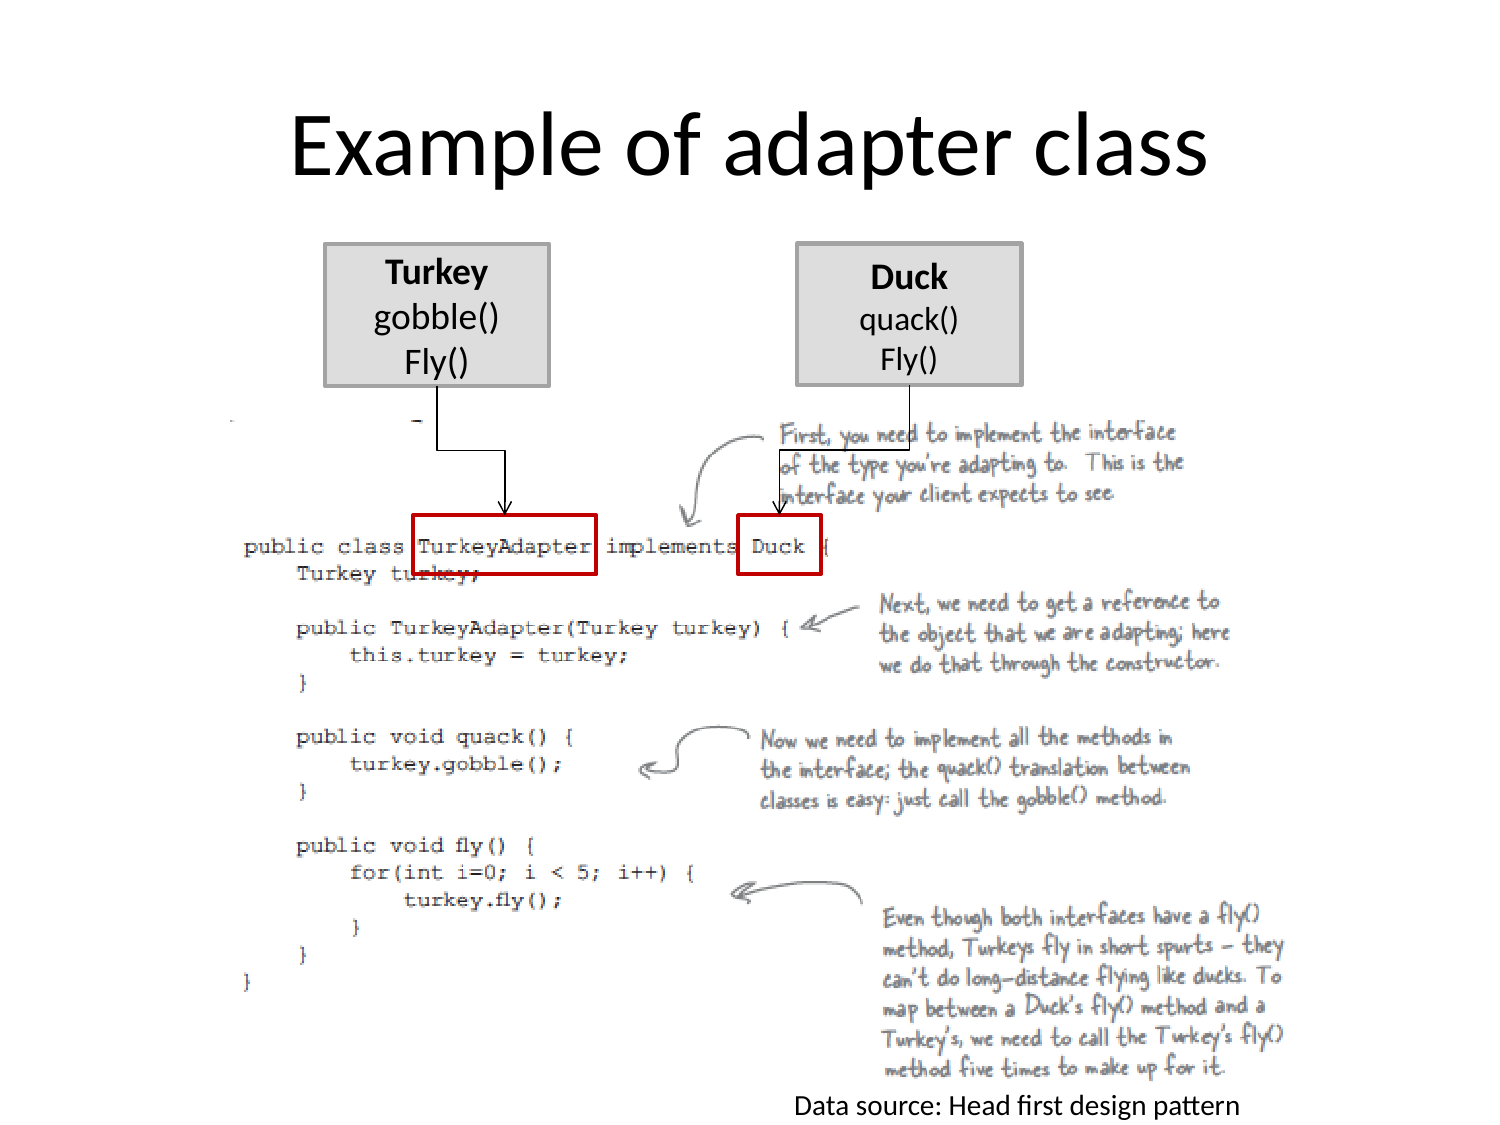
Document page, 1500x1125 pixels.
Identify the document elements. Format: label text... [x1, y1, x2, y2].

text_box Turkey gobble() Fly() [323, 242, 551, 388]
title Example of adapter class [75, 45, 1425, 233]
picture [229, 420, 1293, 1107]
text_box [779, 385, 910, 516]
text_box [405, 416, 536, 485]
text_box Duck quack() Fly() [795, 241, 1024, 387]
text_box Data source: Head first design pattern [779, 1078, 1500, 1125]
